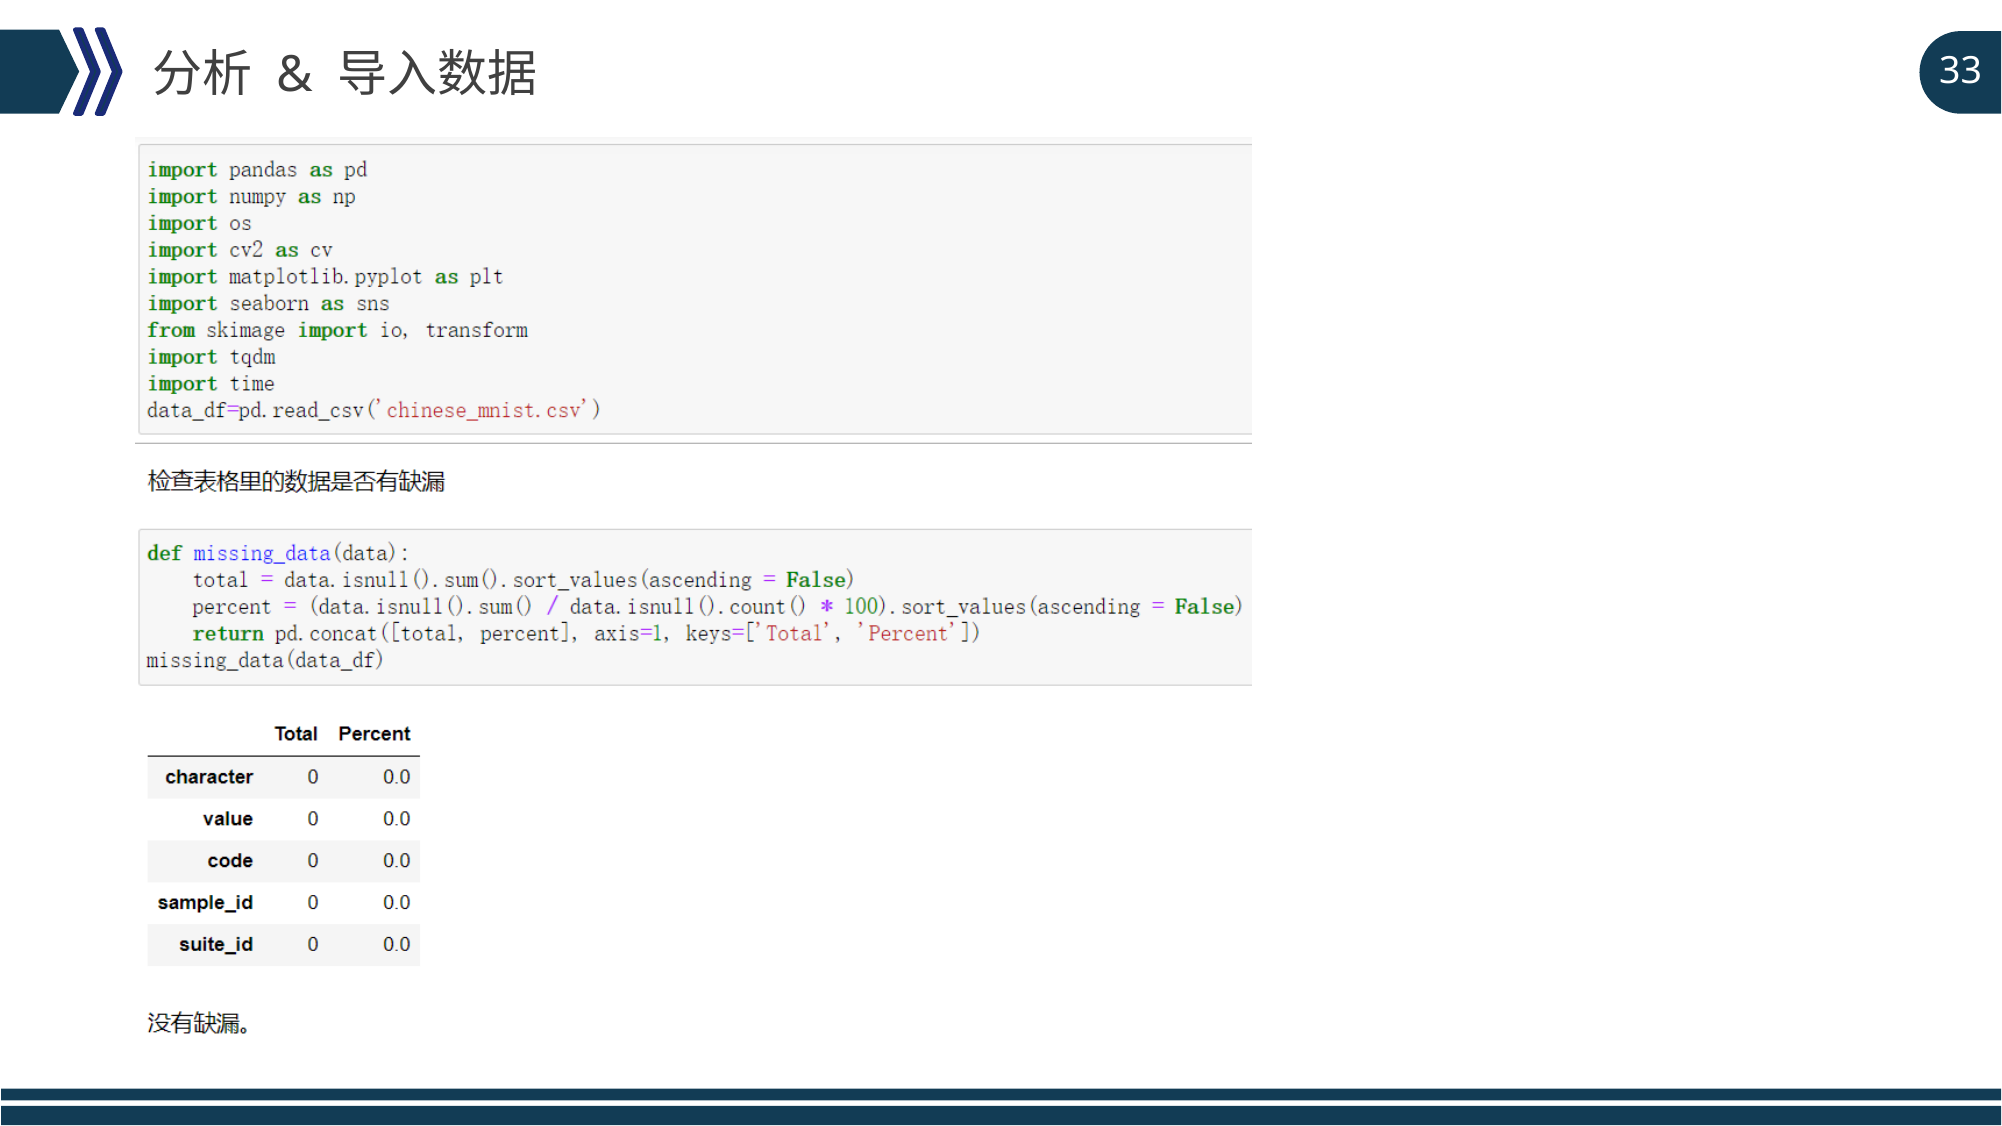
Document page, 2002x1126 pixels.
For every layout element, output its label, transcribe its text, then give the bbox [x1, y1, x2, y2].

picture [135, 137, 1252, 1044]
list 分析 & 导入数据 [138, 36, 694, 107]
slide_number 33 [1911, 41, 2001, 102]
